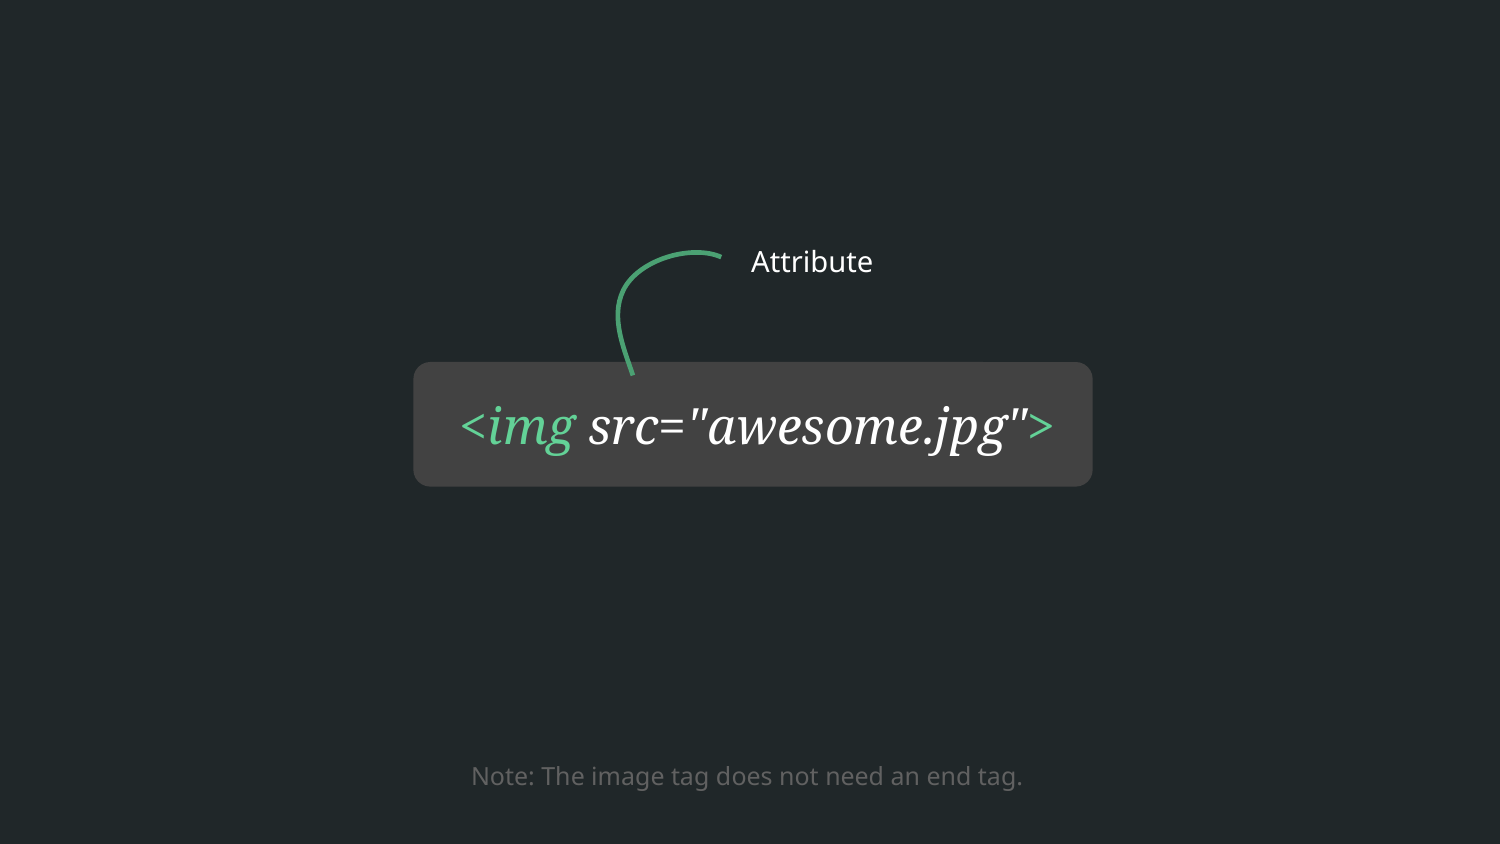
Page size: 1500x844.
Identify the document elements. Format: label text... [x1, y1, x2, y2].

text_box Attribute [736, 222, 1238, 316]
text_box [617, 252, 722, 376]
title <img src="awesome.jpg"> [80, 86, 1436, 740]
text_box Note: The image tag does not need an end tag. [59, 740, 1436, 807]
